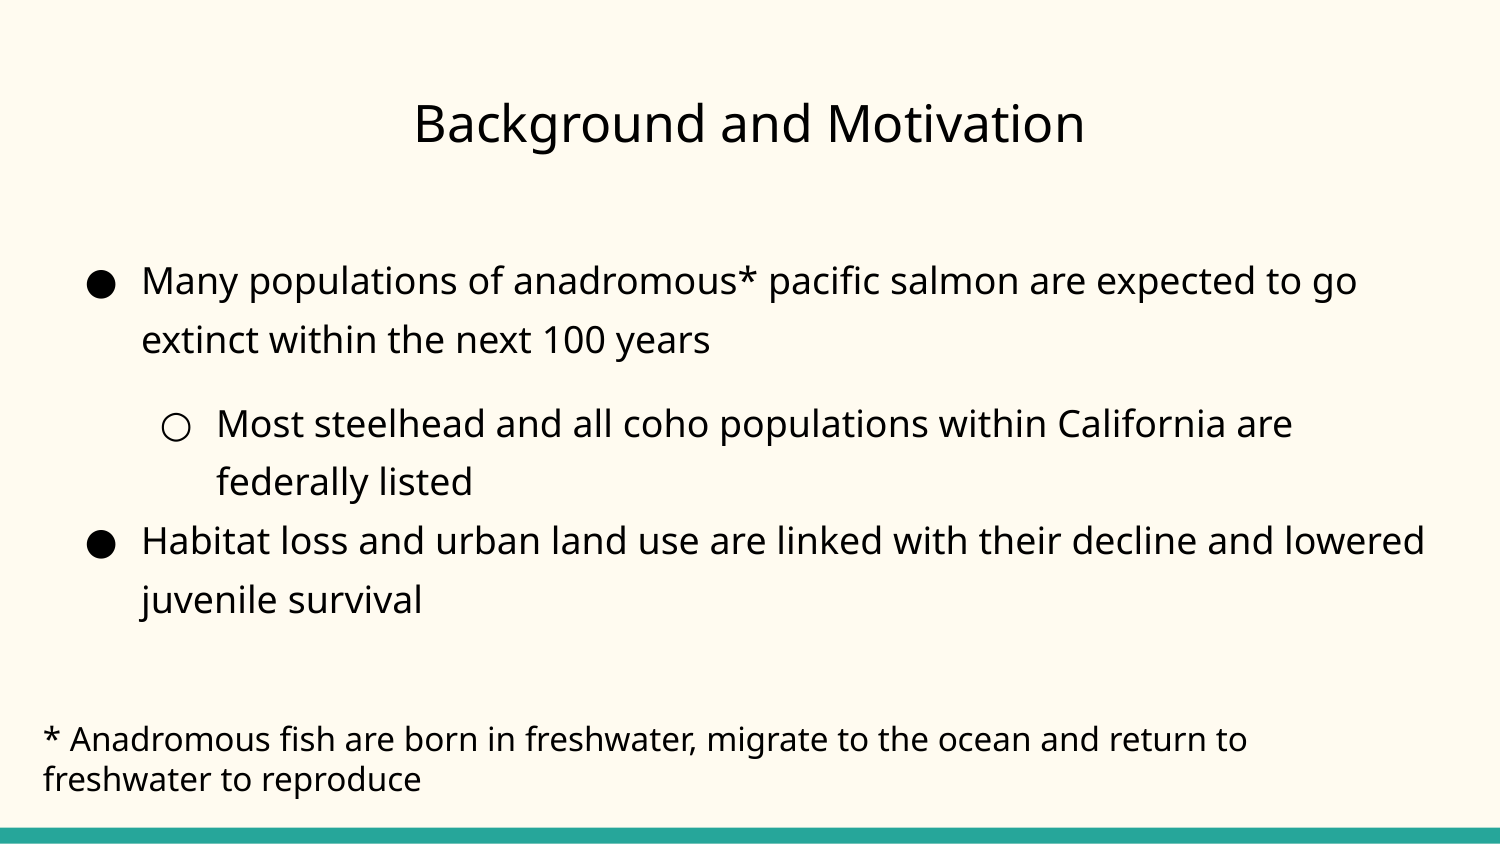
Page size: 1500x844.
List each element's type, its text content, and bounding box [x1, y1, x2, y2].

list Many populations of anadromous* pacific salmon are expected to go extinct within the next 100 years Most steelhead and all coho populations within California are federally listed Habitat loss and urban land use are linked with their decline and lowered juvenile survival [51, 232, 1449, 727]
title Background and Motivation [51, 72, 1449, 174]
text_box * Anadromous fish are born in freshwater, migrate to the ocean and return to freshwater to reproduce [27, 702, 1415, 813]
